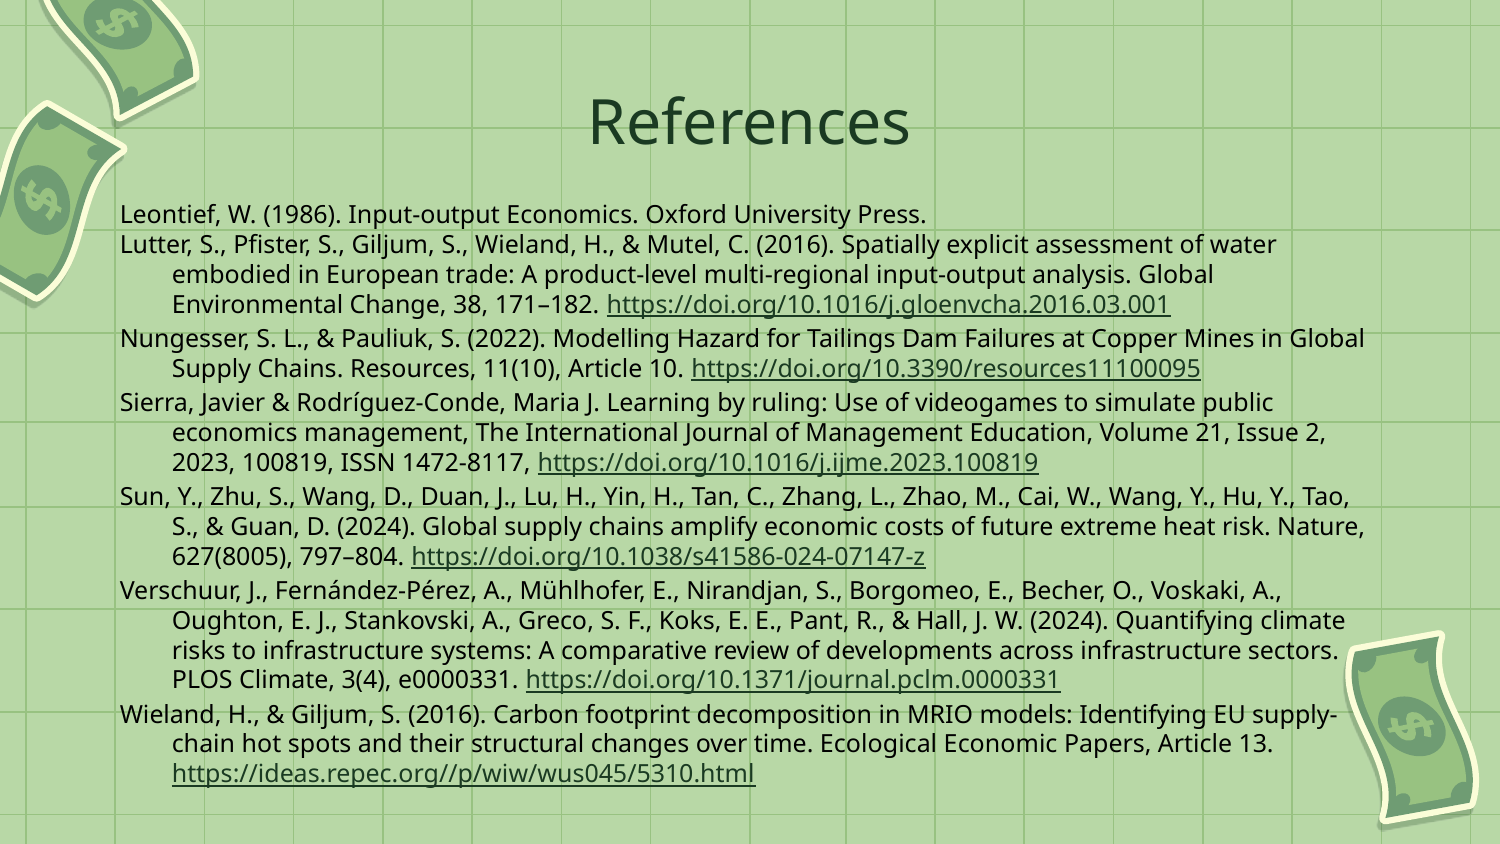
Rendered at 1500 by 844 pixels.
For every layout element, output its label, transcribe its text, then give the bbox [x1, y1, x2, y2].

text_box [35, 0, 201, 126]
title References [132, 72, 1382, 167]
list Leontief, W. (1986). Input-output Economics. Oxford University Press. Lutter, S., Pfister, S., Giljum, S., Wieland, H., & Mutel, C. (2016). Spatially explicit assessment of water embodied in European trade: A product-level multi-regional input-output analysis. Global Environmental Change, 38, 171–182. https://doi.org/10.1016/j.gloenvcha.2016.03.001 Nungesser, S. L., & Pauliuk, S. (2022). Modelling Hazard for Tailings Dam Failures at Copper Mines in Global Supply Chains. Resources, 11(10), Article 10. https://doi.org/10.3390/resources11100095 Sierra, Javier & Rodríguez-Conde, Maria J. Learning by ruling: Use of videogames to simulate public economics management, The International Journal of Management Education, Volume 21, Issue 2, 2023, 100819, ISSN 1472-8117, https://doi.org/10.1016/j.ijme.2023.100819 Sun, Y., Zhu, S., Wang, D., Duan, J., Lu, H., Yin, H., Tan, C., Zhang, L., Zhao, M., Cai, W., Wang, Y., Hu, Y., Tao, S., & Guan, D. (2024). Global supply chains amplify economic costs of future extreme heat risk. Nature, 627(8005), 797–804. https://doi.org/10.1038/s41586-024-07147-z Verschuur, J., Fernández-Pérez, A., Mühlhofer, E., Nirandjan, S., Borgomeo, E., Becher, O., Voskaki, A., Oughton, E. J., Stankovski, A., Greco, S. F., Koks, E. E., Pant, R., & Hall, J. W. (2024). Quantifying climate risks to infrastructure systems: A comparative review of developments across infrastructure sectors. PLOS Climate, 3(4), e0000331. https://doi.org/10.1371/journal.pclm.0000331 Wieland, H., & Giljum, S. (2016). Carbon footprint decomposition in MRIO models: Identifying EU supply-chain hot spots and their structural changes over time. Ecological Economic Papers, Article 13. https://ideas.repec.org//p/wiw/wus045/5310.html [81, 183, 1392, 341]
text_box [0, 95, 128, 306]
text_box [1326, 621, 1498, 833]
